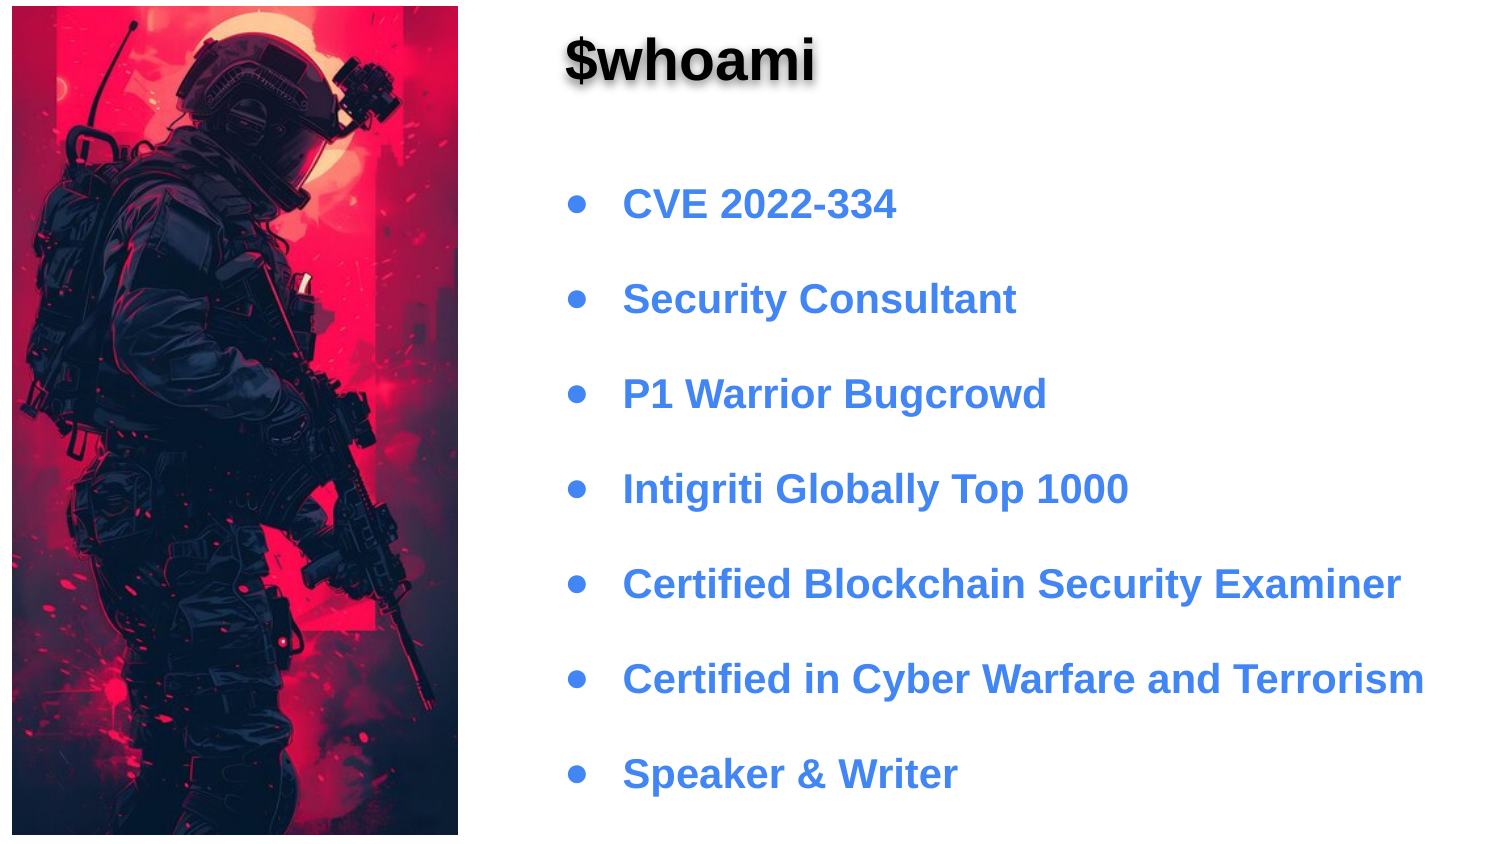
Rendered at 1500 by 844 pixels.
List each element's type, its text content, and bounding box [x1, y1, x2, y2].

title $whoami [550, 6, 1490, 101]
picture [12, 5, 458, 836]
list CVE 2022-334 Security Consultant P1 Warrior Bugcrowd Intigriti Globally Top 1000 Certified Blockchain Security Examiner Certified in Cyber Warfare and Terrorism Speaker & Writer [532, 116, 1485, 812]
